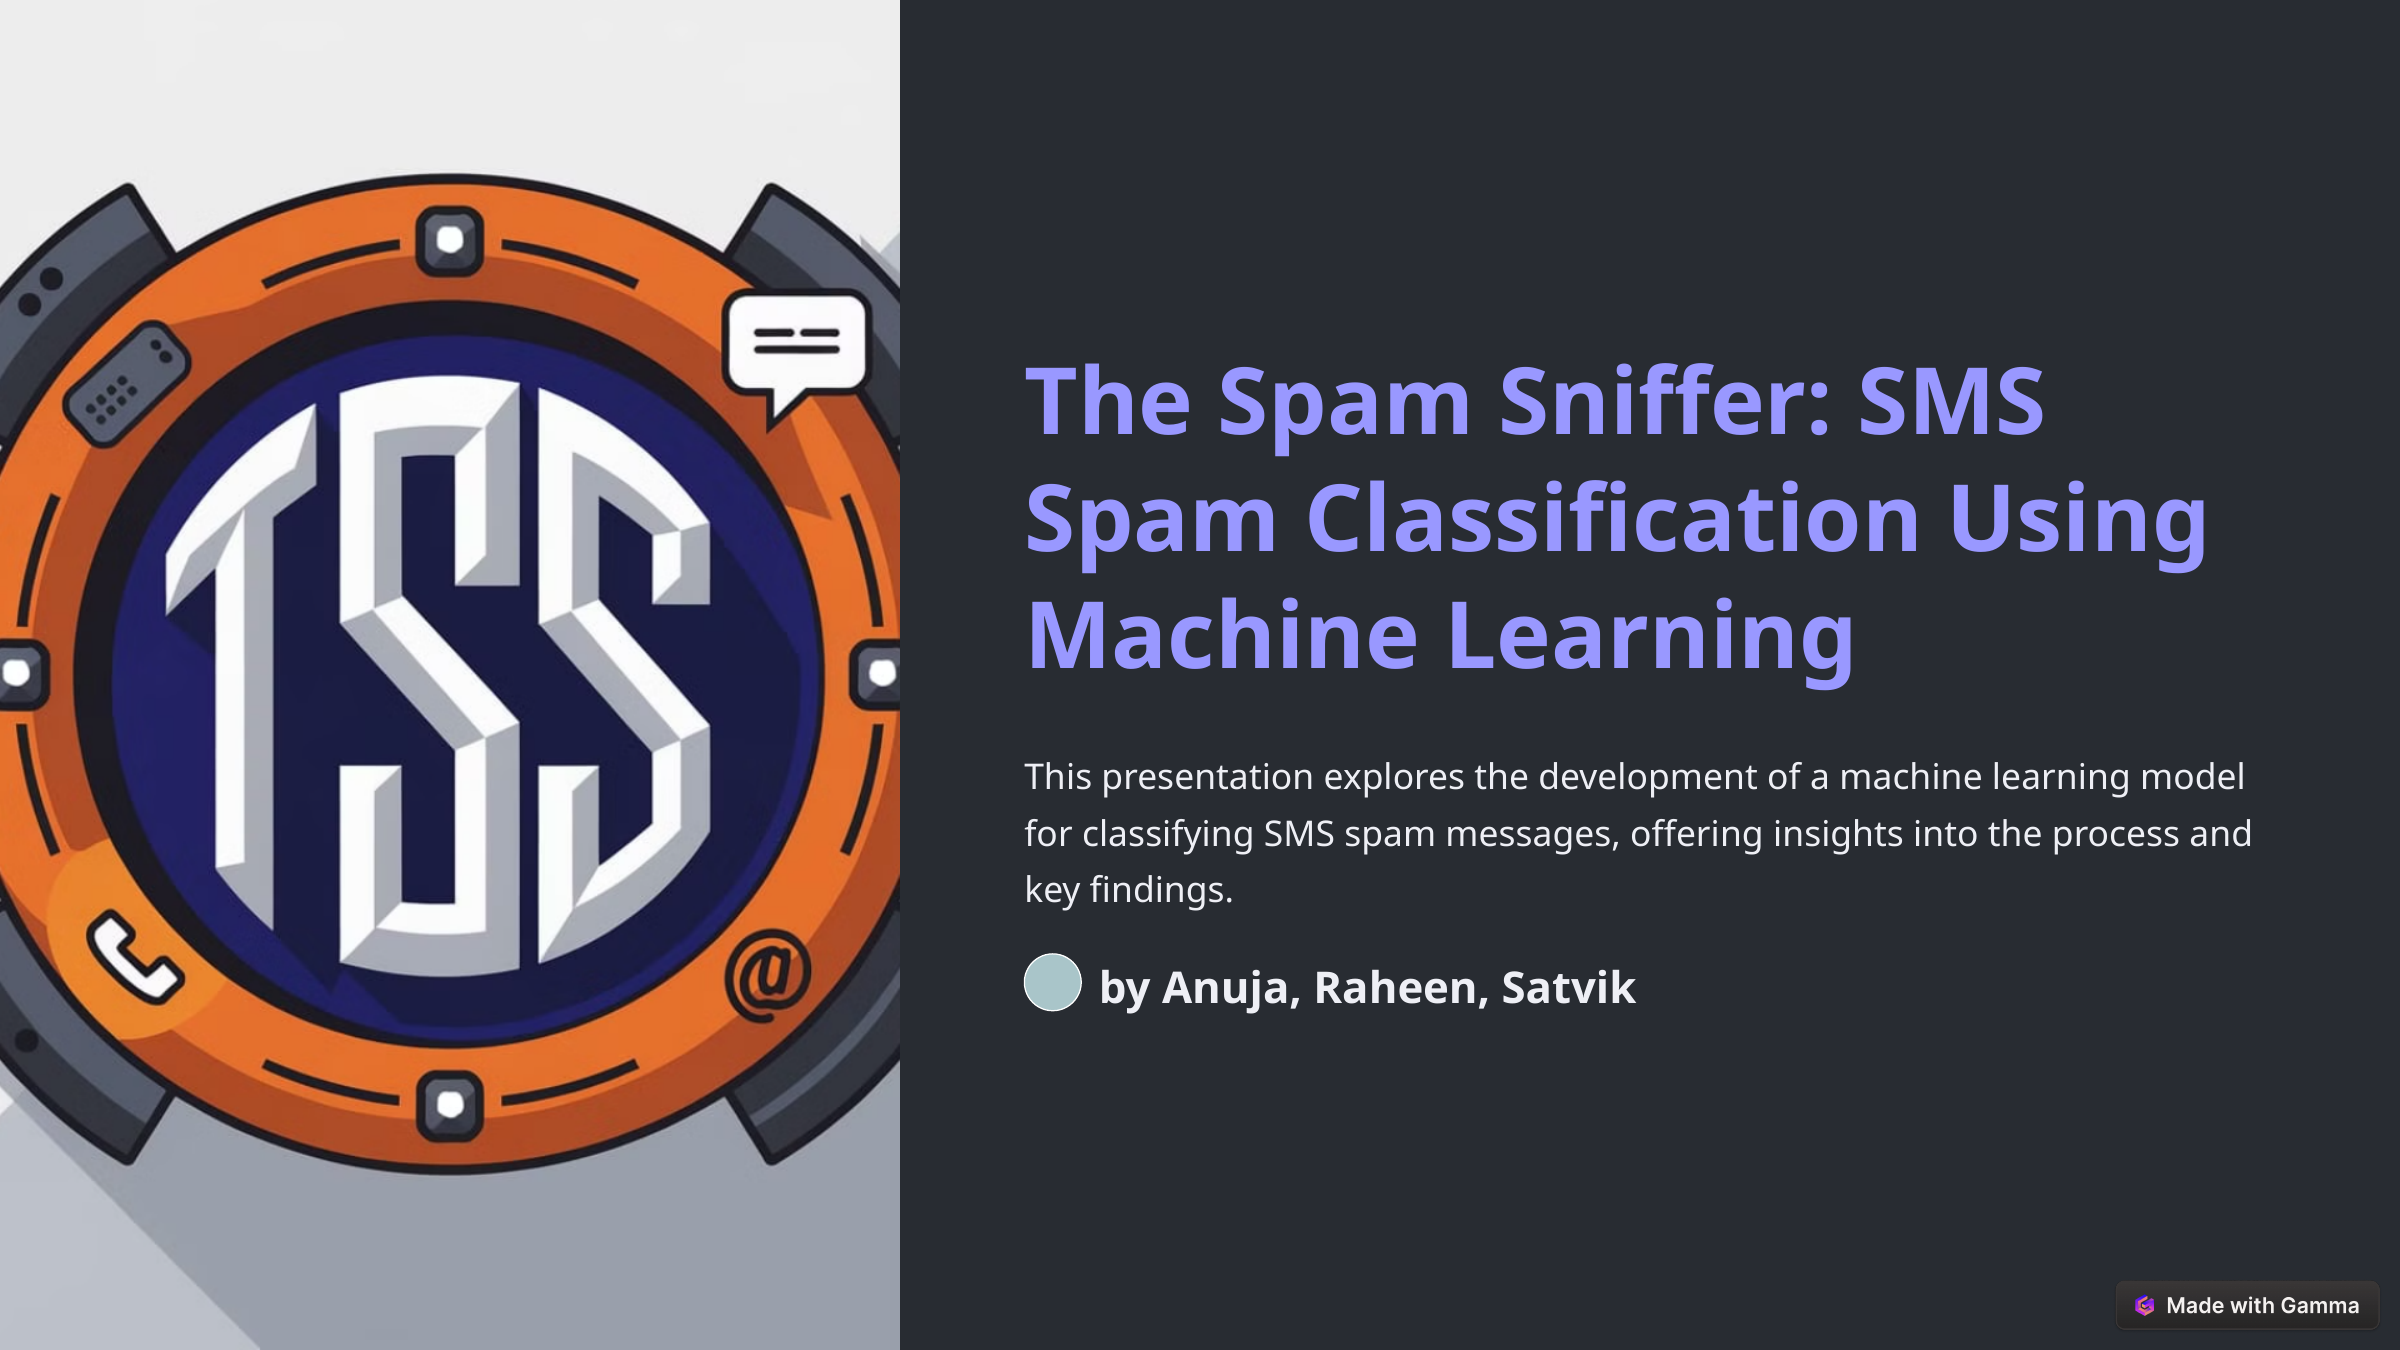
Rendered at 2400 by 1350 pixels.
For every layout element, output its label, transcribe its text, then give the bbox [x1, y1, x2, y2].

text_box This presentation explores the development of a machine learning model for classifying SMS spam messages, offering insights into the process and key findings. [1024, 740, 2276, 912]
text_box The Spam Sniffer: SMS Spam Classification Using Machine Learning [1024, 336, 2276, 688]
text_box by Anuja, Raheen, Satvik [1099, 951, 1487, 1014]
picture [0, 0, 900, 1350]
text_box [1024, 953, 1082, 1011]
picture [2106, 1271, 2389, 1339]
